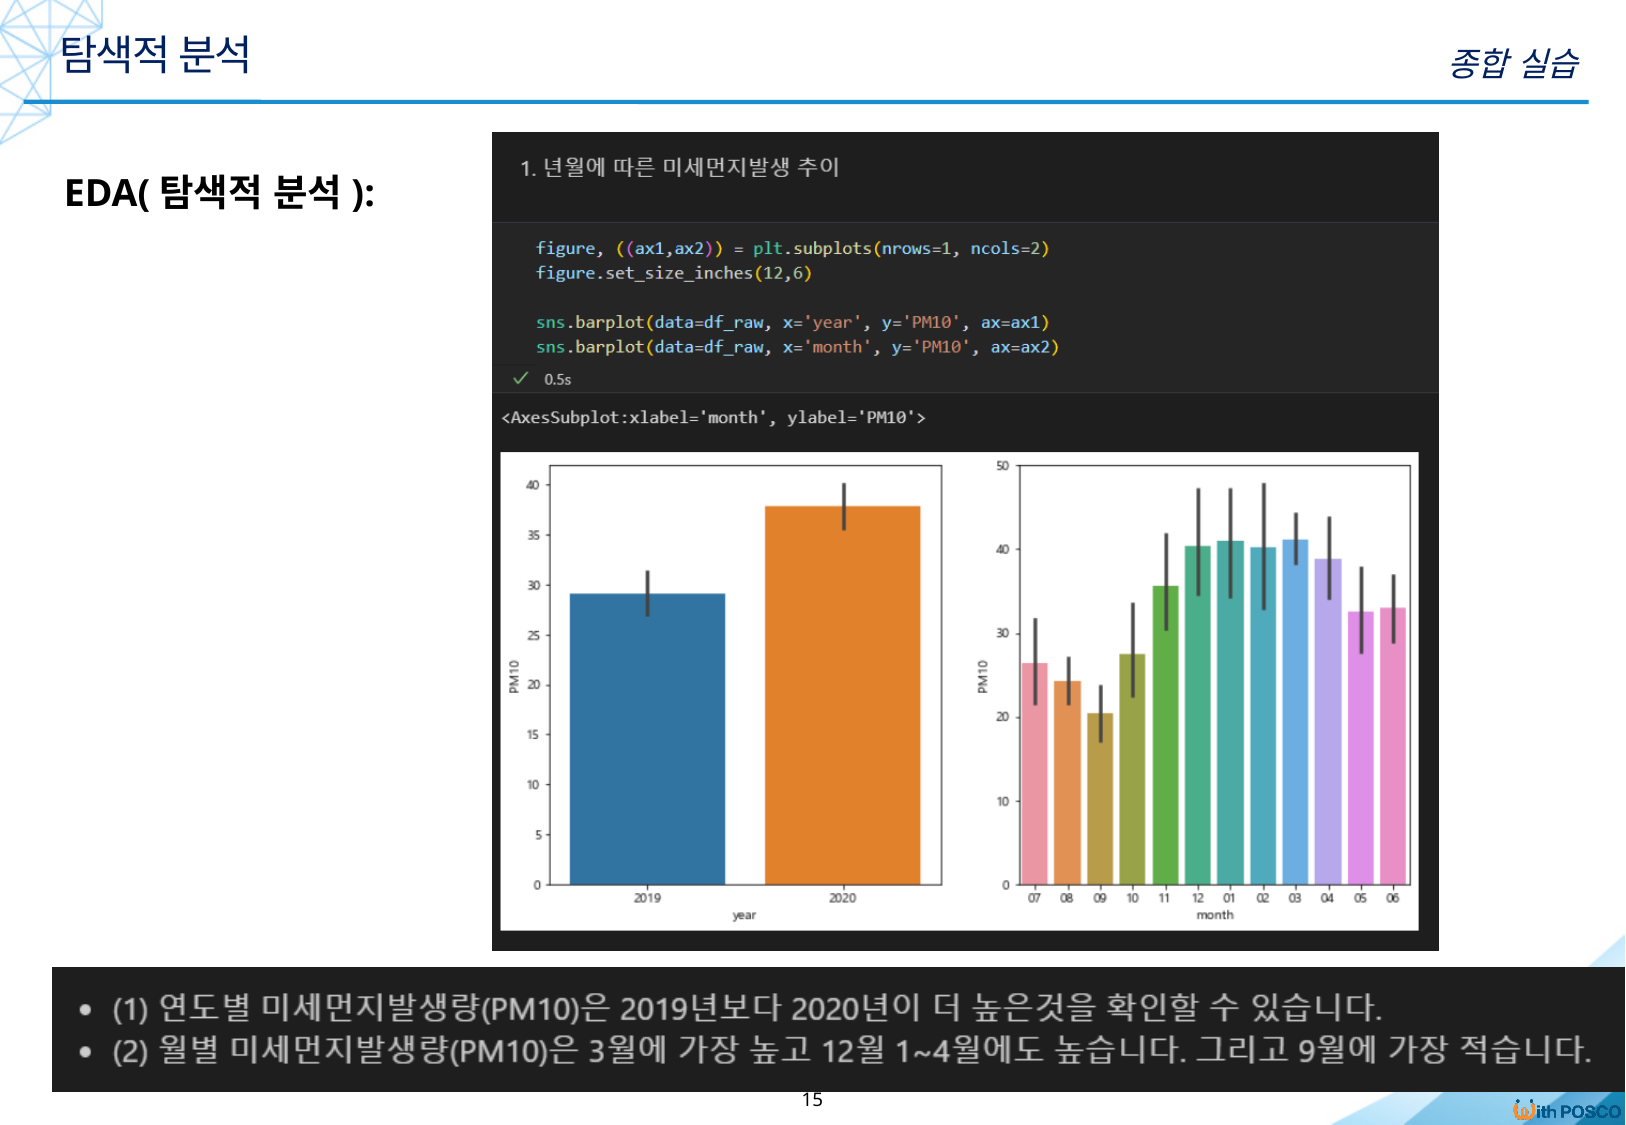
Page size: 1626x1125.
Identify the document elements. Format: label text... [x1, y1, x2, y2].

text_box EDA(탐색적 분석): [49, 161, 391, 222]
text_box 탐색적 분석 [44, 21, 1321, 87]
picture [0, 0, 1625, 1125]
text_box 종합 실습 [1321, 35, 1594, 81]
